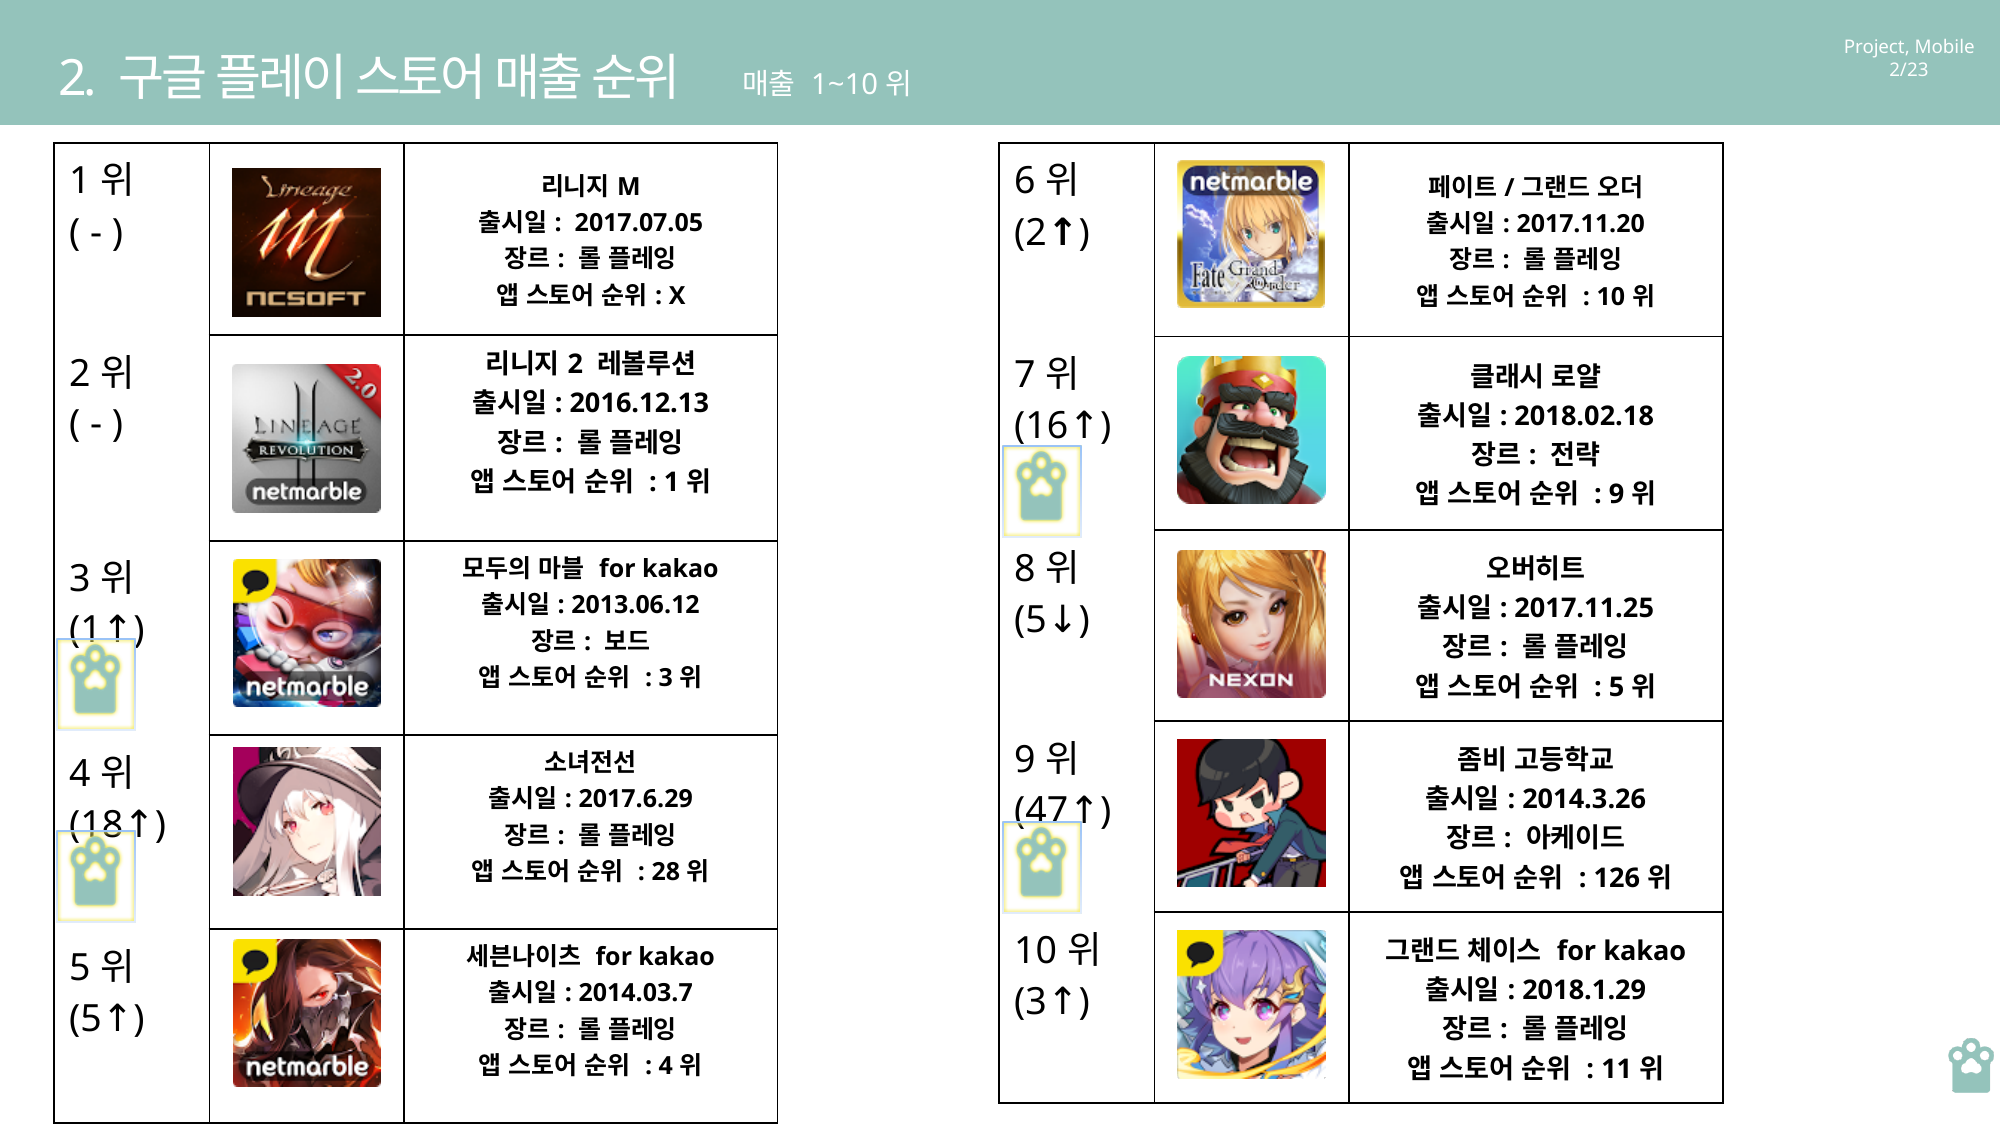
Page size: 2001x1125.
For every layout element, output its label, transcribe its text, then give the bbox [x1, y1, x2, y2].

table_cell [1155, 722, 1177, 911]
table_cell [210, 336, 232, 540]
table_header [210, 144, 403, 334]
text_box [1177, 160, 1326, 1079]
table_cell 2위 ( - ) [55, 335, 209, 541]
table_cell [1326, 722, 1348, 911]
table_cell 소녀전선 출시일: 2017.6.29 장르: 롤 플레잉 앱 스토어 순위 : 28위 [405, 736, 777, 928]
table_cell 4위 (18↑) [55, 735, 209, 929]
table_cell [381, 736, 403, 928]
table_cell [210, 930, 403, 1122]
table_cell 리니지2 레볼루션 출시일: 2016.12.13 장르: 롤 플레잉 앱 스토어 순위 : 1위 [405, 336, 777, 540]
table_cell 7위 (16↑) [1000, 337, 1154, 530]
table_header 리니지M 출시일: 2017.07.05 장르: 롤 플레잉 앱 스토어 순위: X [405, 144, 777, 334]
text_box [232, 168, 381, 1087]
table_header 1위 ( - ) [55, 144, 209, 335]
table_cell 오버히트 출시일: 2017.11.25 장르: 롤 플레잉 앱 스토어 순위 : 5위 [1350, 531, 1722, 720]
text_box 매출 1~10위 [727, 57, 927, 108]
table_header 페이트/그랜드 오더 출시일: 2017.11.20 장르: 롤 플레잉 앱 스토어 순위 : 10위 [1350, 144, 1722, 336]
table_cell [210, 542, 232, 734]
table_cell [1326, 337, 1348, 529]
table_cell 9위 (47↑) [1000, 721, 1154, 912]
picture [1002, 445, 1082, 538]
picture [56, 830, 136, 923]
table_cell 8위 (5↓) [1000, 530, 1154, 721]
table_cell 좀비 고등학교 출시일: 2014.3.26 장르: 아케이드 앱 스토어 순위 : 126위 [1350, 722, 1722, 911]
table_cell 10위 (3↑) [1000, 912, 1154, 1102]
table_cell 모두의 마블 for kakao 출시일: 2013.06.12 장르: 보드 앱 스토어 순위 : 3위 [405, 542, 777, 734]
table_cell [381, 336, 403, 540]
table_cell [1155, 913, 1348, 1102]
table_cell [381, 542, 403, 734]
table_cell [210, 736, 232, 928]
picture [1002, 821, 1082, 914]
table_cell [1326, 531, 1348, 720]
table_cell 3위 (1↑) [55, 541, 209, 735]
table_cell [1155, 531, 1177, 720]
picture [56, 638, 136, 731]
table_cell [1155, 337, 1177, 529]
table_cell 5위 (5↑) [55, 929, 209, 1122]
table_cell 그랜드 체이스 for kakao 출시일: 2018.1.29 장르: 롤 플레잉 앱 스토어 순위 : 11위 [1350, 913, 1722, 1102]
table_cell 세븐나이츠 for kakao 출시일: 2014.03.7 장르: 롤 플레잉 앱 스토어 순위 : 4위 [405, 930, 777, 1122]
picture [1936, 1034, 2001, 1105]
table_header 6위 (2↑) [1000, 144, 1154, 337]
text_box 2. 구글 플레이 스토어 매출 순위 [43, 37, 706, 113]
table_cell 클래시 로얄 출시일: 2018.02.18 장르: 전략 앱 스토어 순위 : 9위 [1350, 337, 1722, 529]
table_header [1155, 144, 1348, 336]
